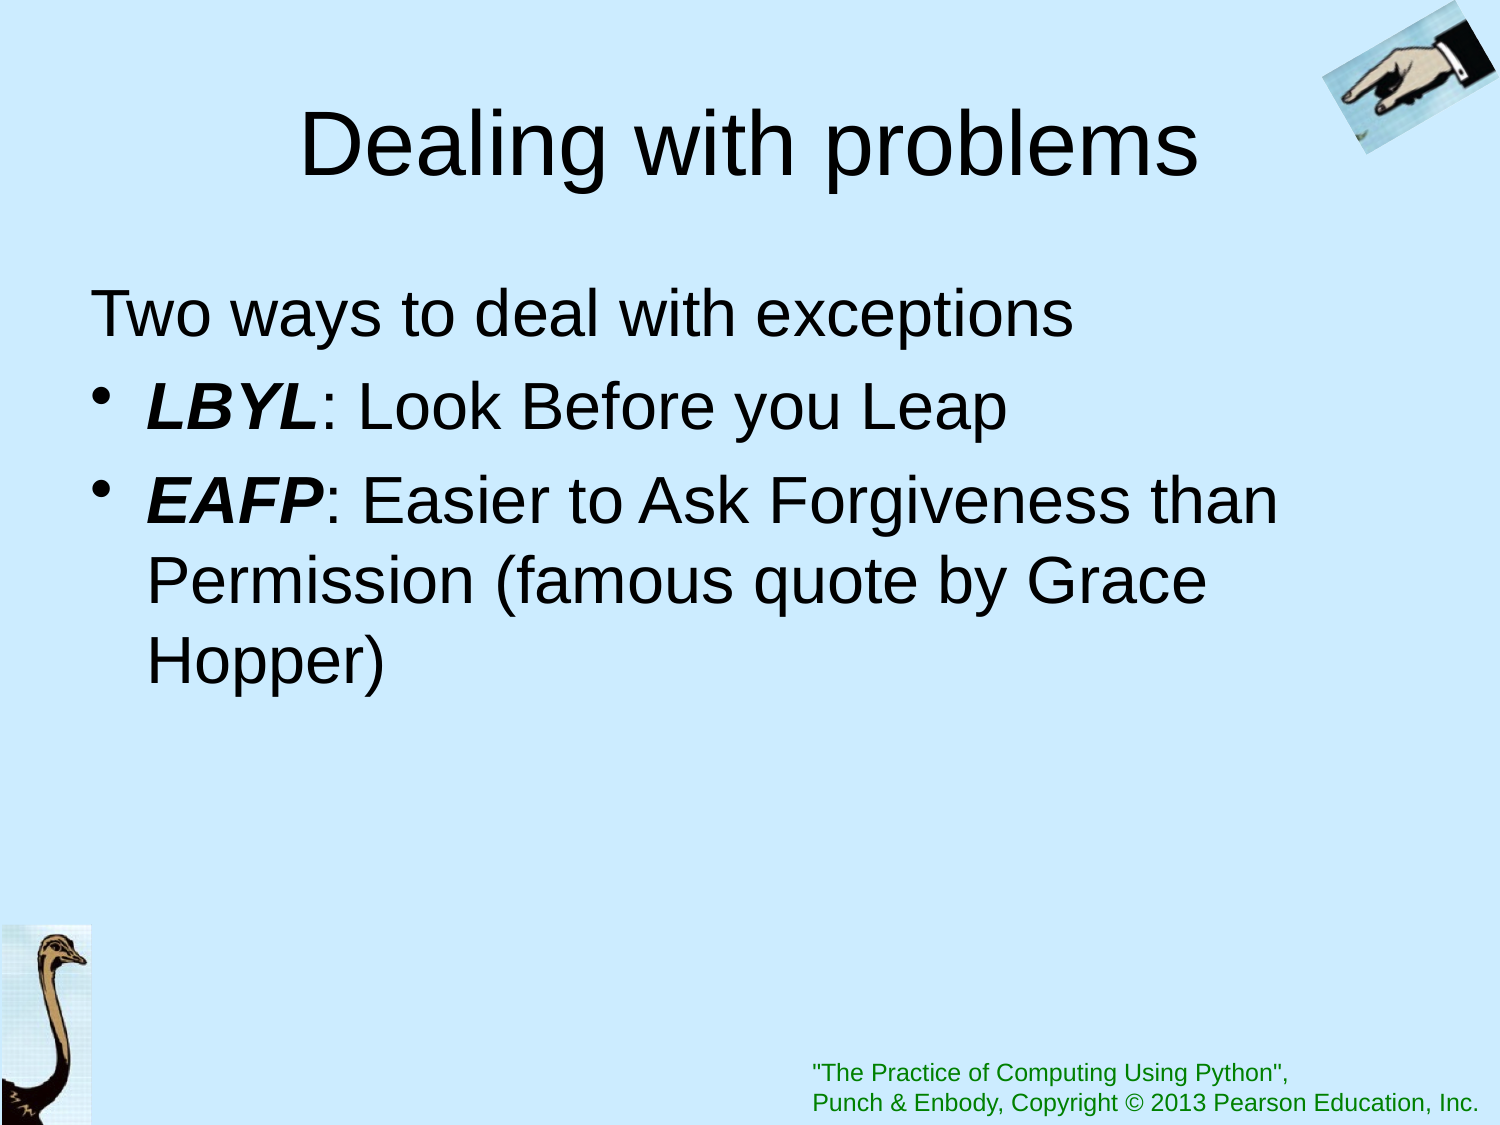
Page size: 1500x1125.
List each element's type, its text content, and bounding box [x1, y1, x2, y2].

picture [2, 924, 92, 1125]
picture [1378, 0, 1499, 120]
list Two ways to deal with exceptions LBYL: Look Before you Leap EAFP: Easier to Ask Forgiveness than Permission (famous quote by Grace Hopper) [75, 262, 1425, 1005]
title Dealing with problems [75, 45, 1425, 233]
